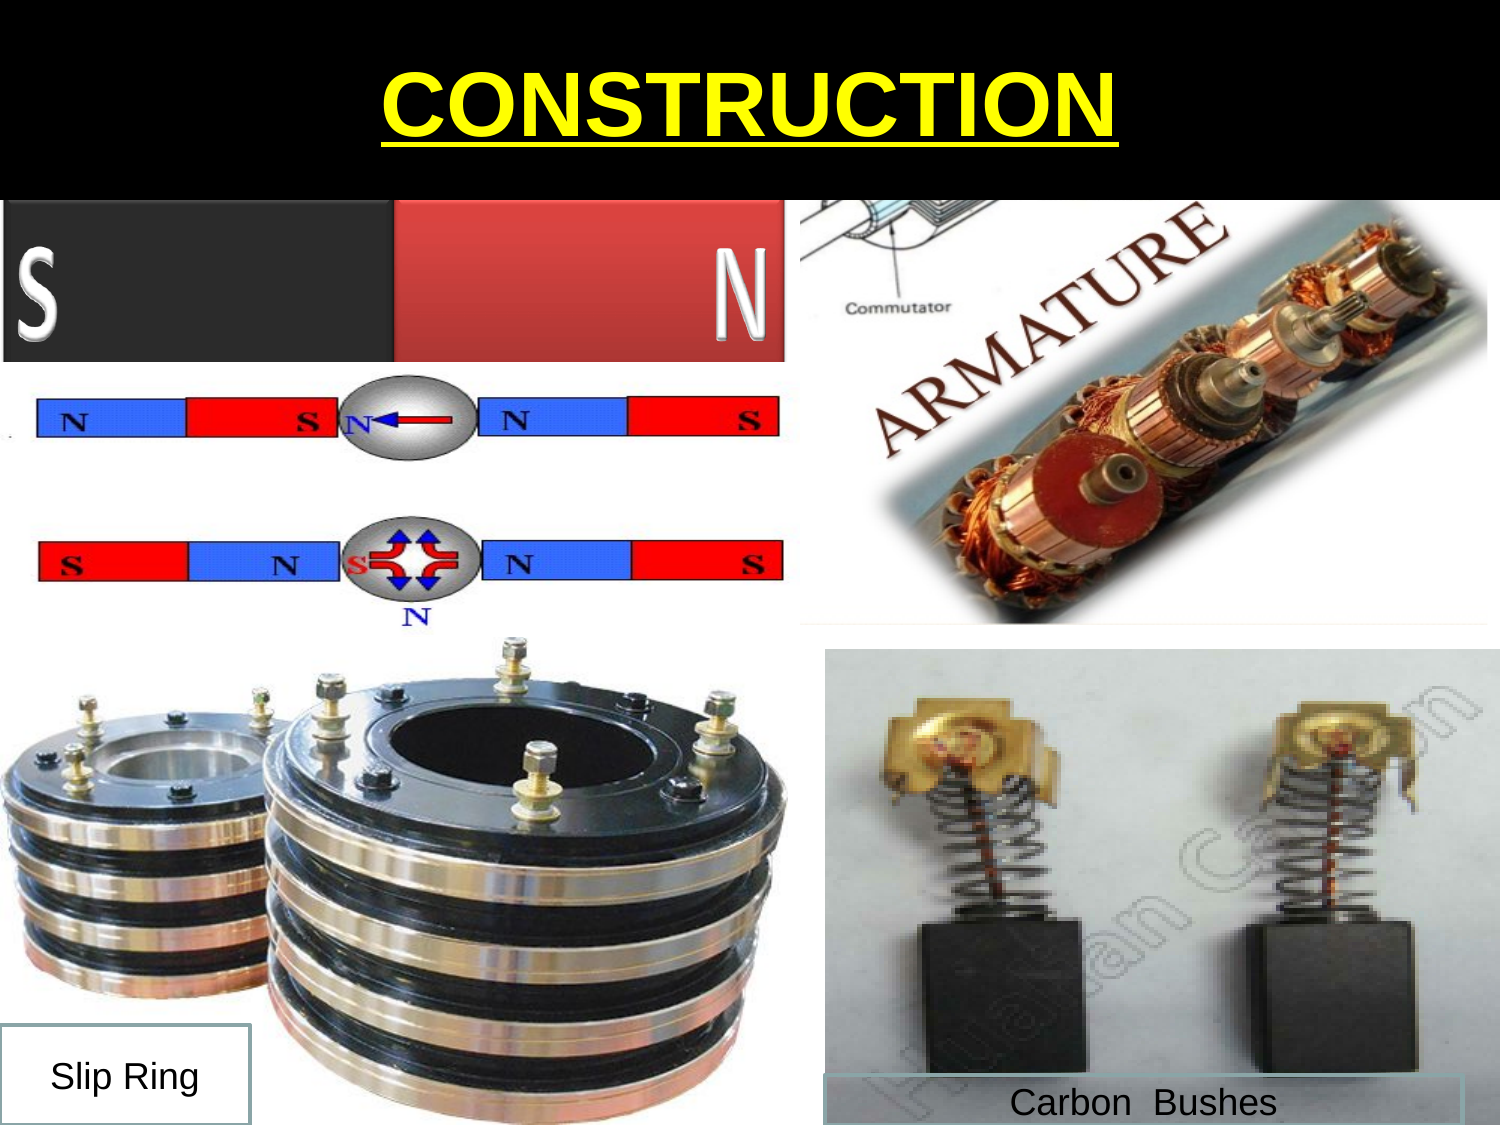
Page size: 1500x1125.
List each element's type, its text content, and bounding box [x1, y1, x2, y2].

picture [824, 649, 1500, 1125]
text_box CONSTRUCTION [0, 0, 1500, 200]
picture [0, 187, 1488, 1125]
